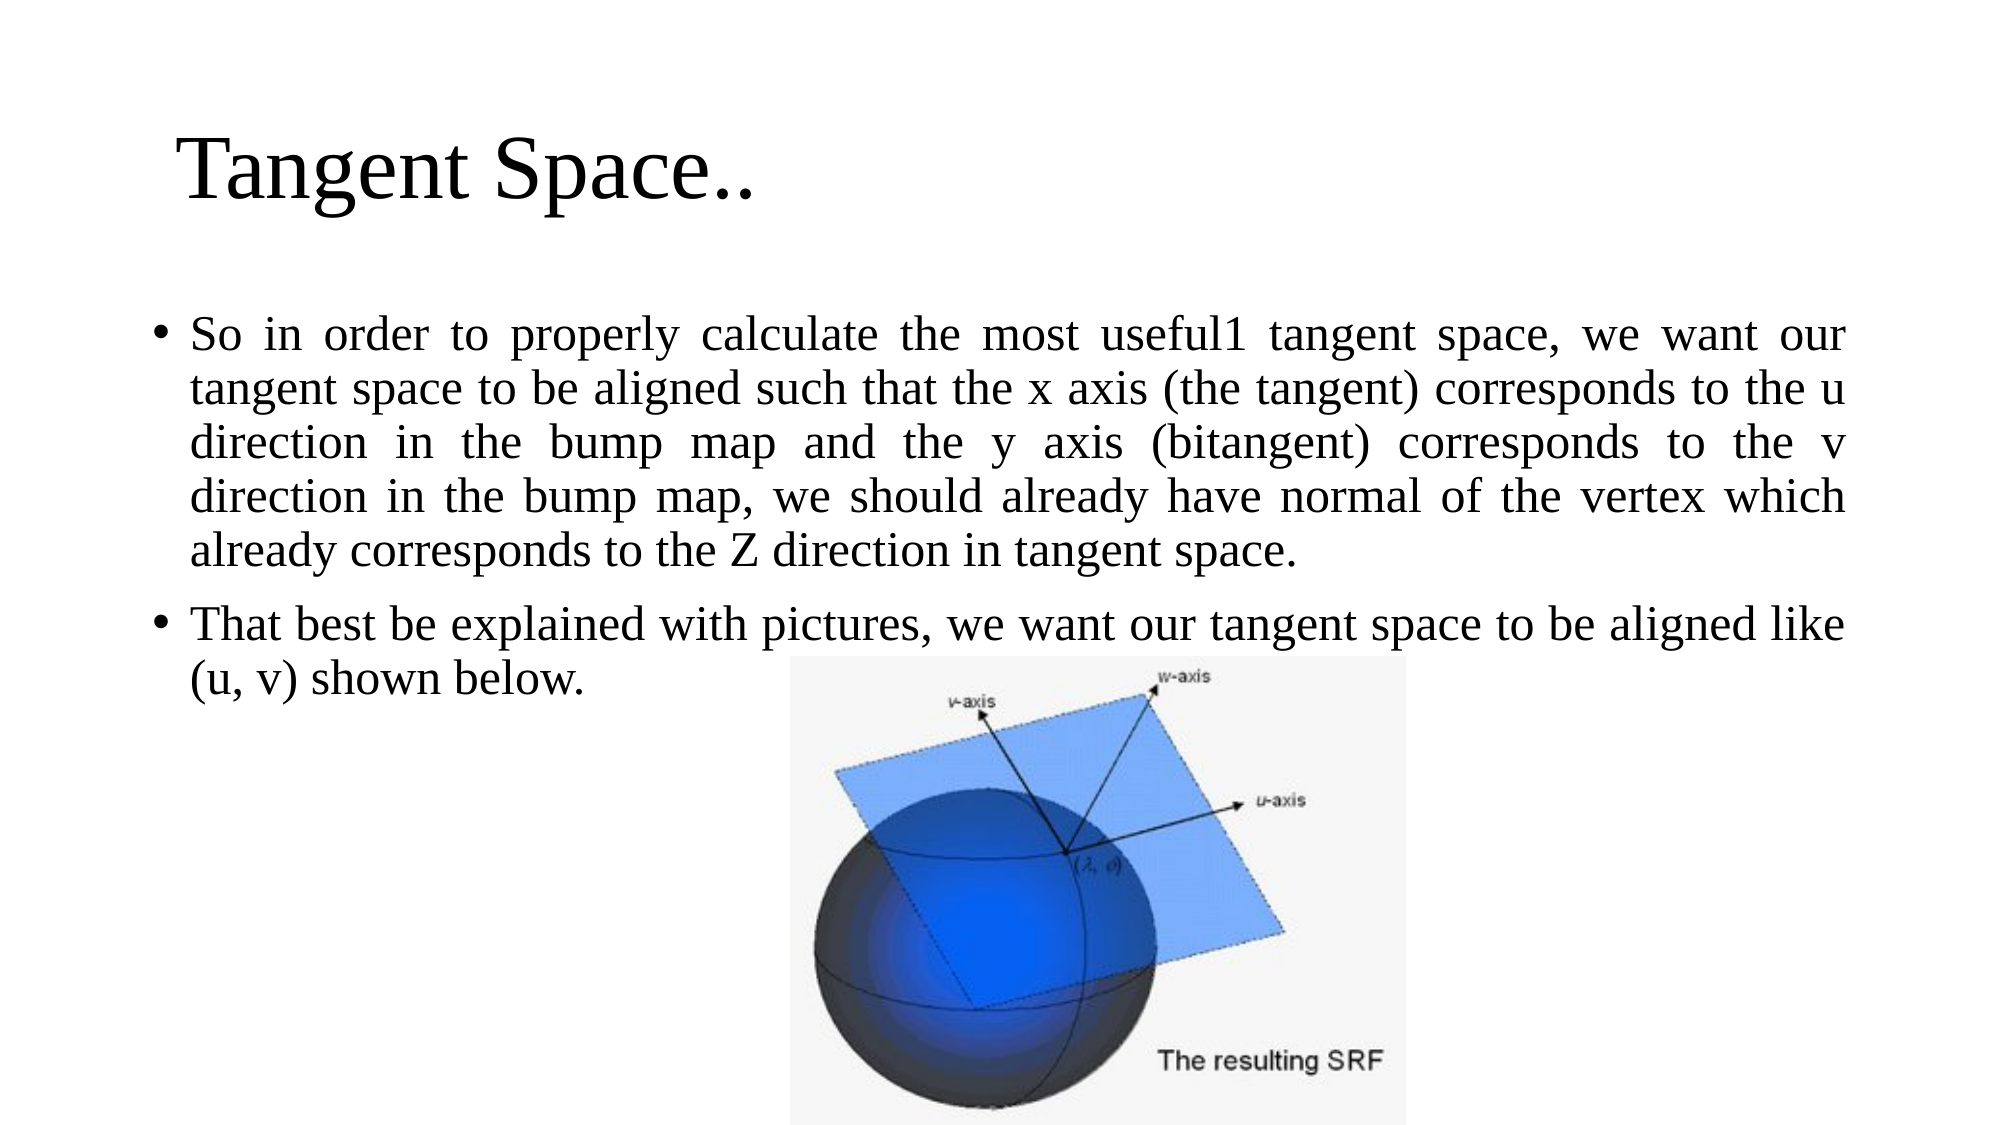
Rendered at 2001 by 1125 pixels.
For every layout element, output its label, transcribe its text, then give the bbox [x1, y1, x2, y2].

list So in order to properly calculate the most useful1 tangent space, we want our tangent space to be aligned such that the x axis (the tangent) corresponds to the u direction in the bump map and the y axis (bitangent) corresponds to the v direction in the bump map, we should already have normal of the vertex which already corresponds to the Z direction in tangent space. That best be explained with pictures, we want our tangent space to be aligned like (u, v) shown below. [137, 299, 1863, 1014]
title Tangent Space.. [137, 59, 1863, 278]
picture [790, 656, 1406, 1125]
